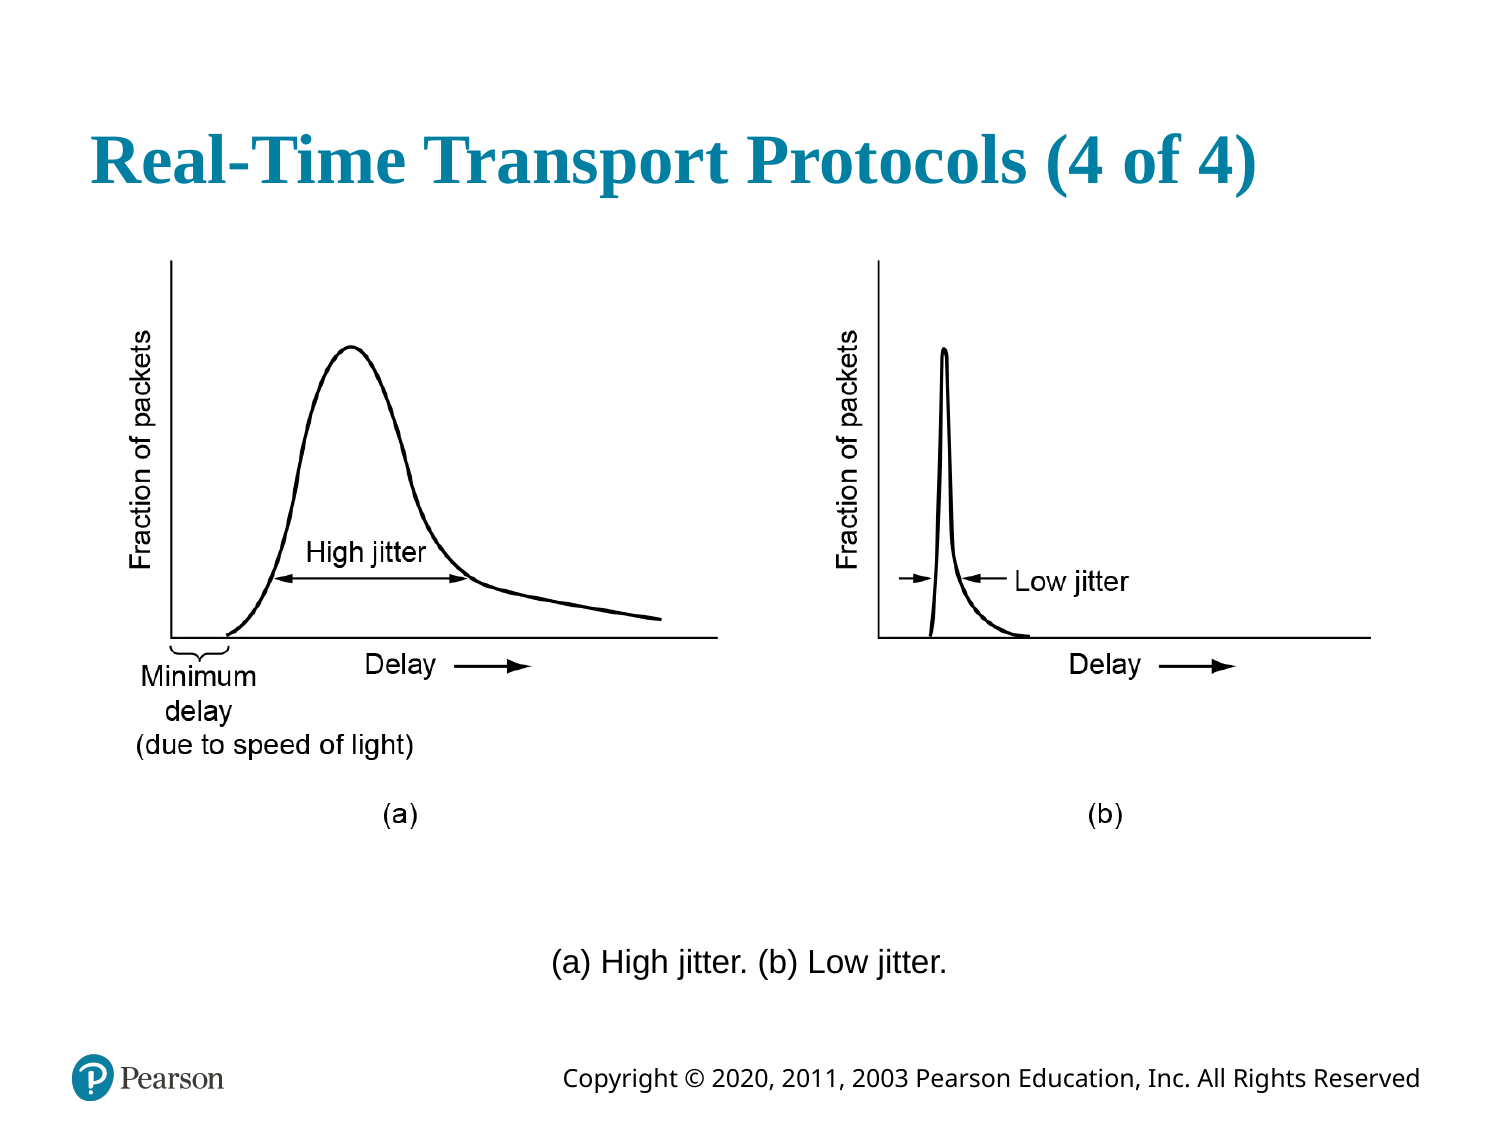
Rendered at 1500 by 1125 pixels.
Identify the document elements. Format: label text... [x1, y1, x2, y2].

picture [98, 1054, 224, 1101]
title Real-Time Transport Protocols (4 of 4) [75, 37, 1425, 213]
picture [129, 260, 1371, 829]
list (a) High jitter. (b) Low jitter. [75, 828, 1425, 996]
picture [72, 1054, 88, 1070]
picture [80, 1063, 106, 1088]
picture [72, 1087, 83, 1101]
